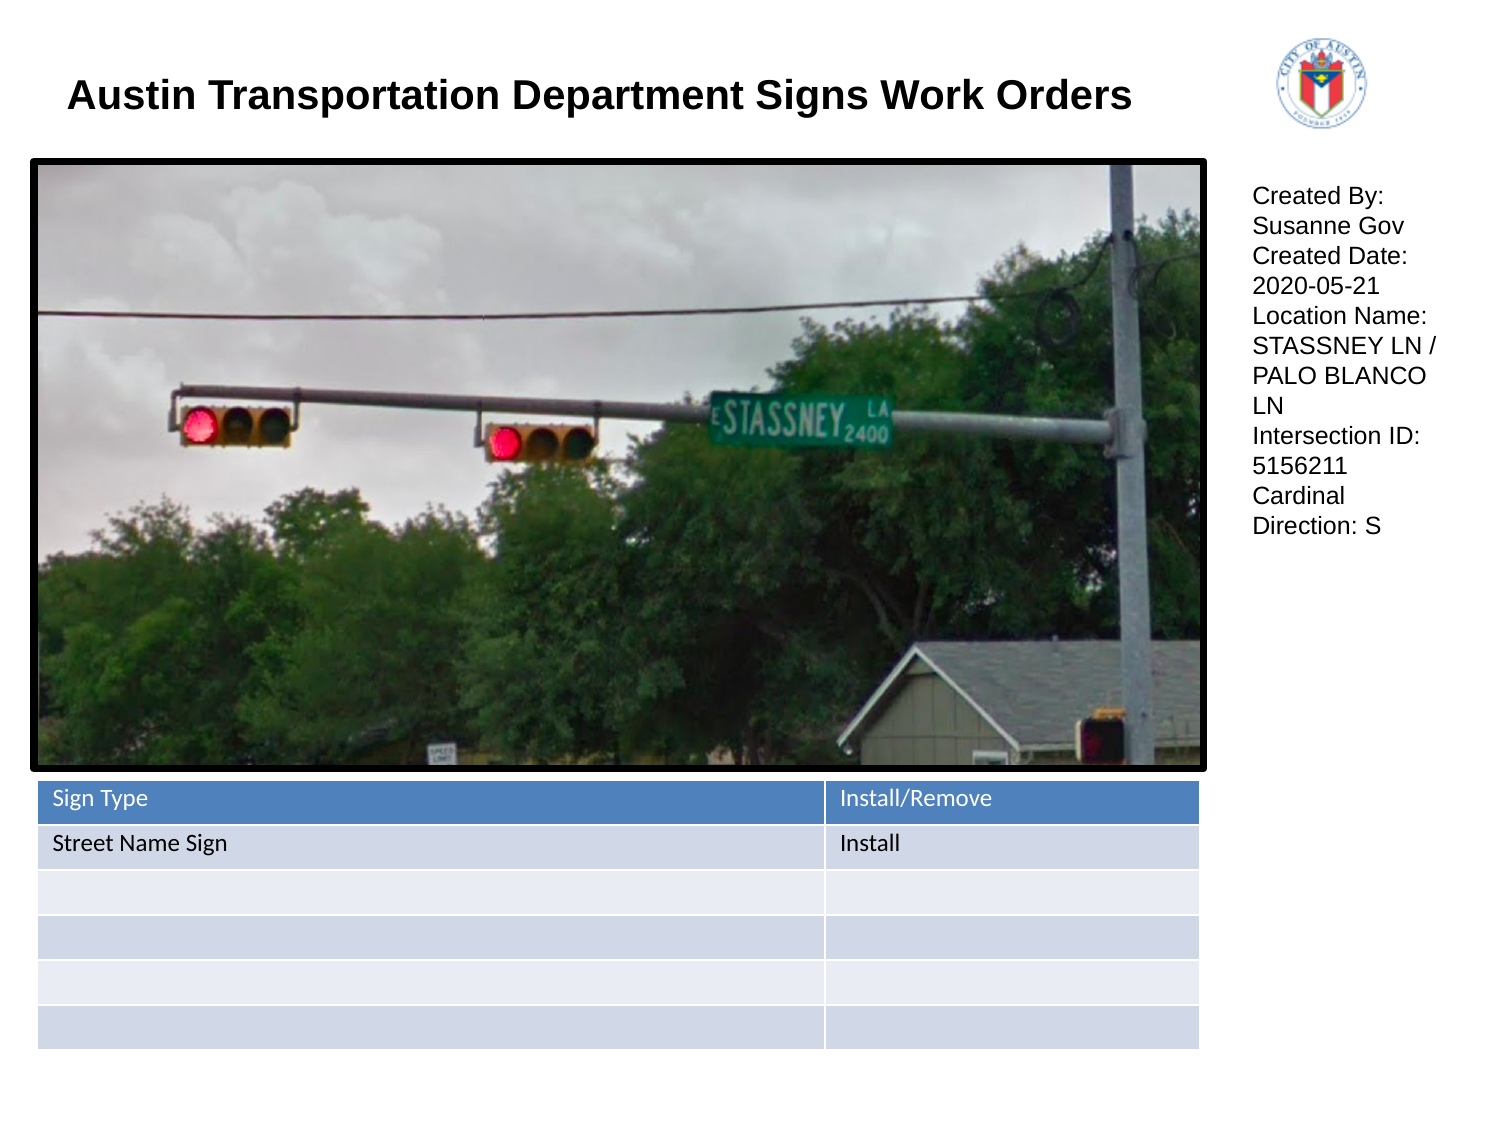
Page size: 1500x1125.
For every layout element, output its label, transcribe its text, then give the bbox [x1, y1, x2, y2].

table_cell [38, 1006, 824, 1049]
table_cell Street Name Sign [38, 826, 824, 869]
picture [1274, 37, 1369, 132]
text_box Created By: Susanne Gov Created Date: 2020-05-21 Location Name: STASSNEY LN / PALO BLANCO LN Intersection ID: 5156211 Cardinal Direction: S [1237, 172, 1463, 547]
text_box Austin Transportation Department Signs Work Orders [51, 60, 1149, 125]
table_cell [38, 871, 824, 914]
table_cell [826, 871, 1199, 914]
table_cell [38, 916, 824, 959]
table_header Sign Type [38, 781, 824, 824]
picture [37, 164, 1201, 766]
table_cell [38, 961, 824, 1004]
table_cell [826, 1006, 1199, 1049]
table_cell Install [826, 826, 1199, 869]
table_header Install/Remove [826, 781, 1199, 824]
table_cell [826, 916, 1199, 959]
table_cell [826, 961, 1199, 1004]
